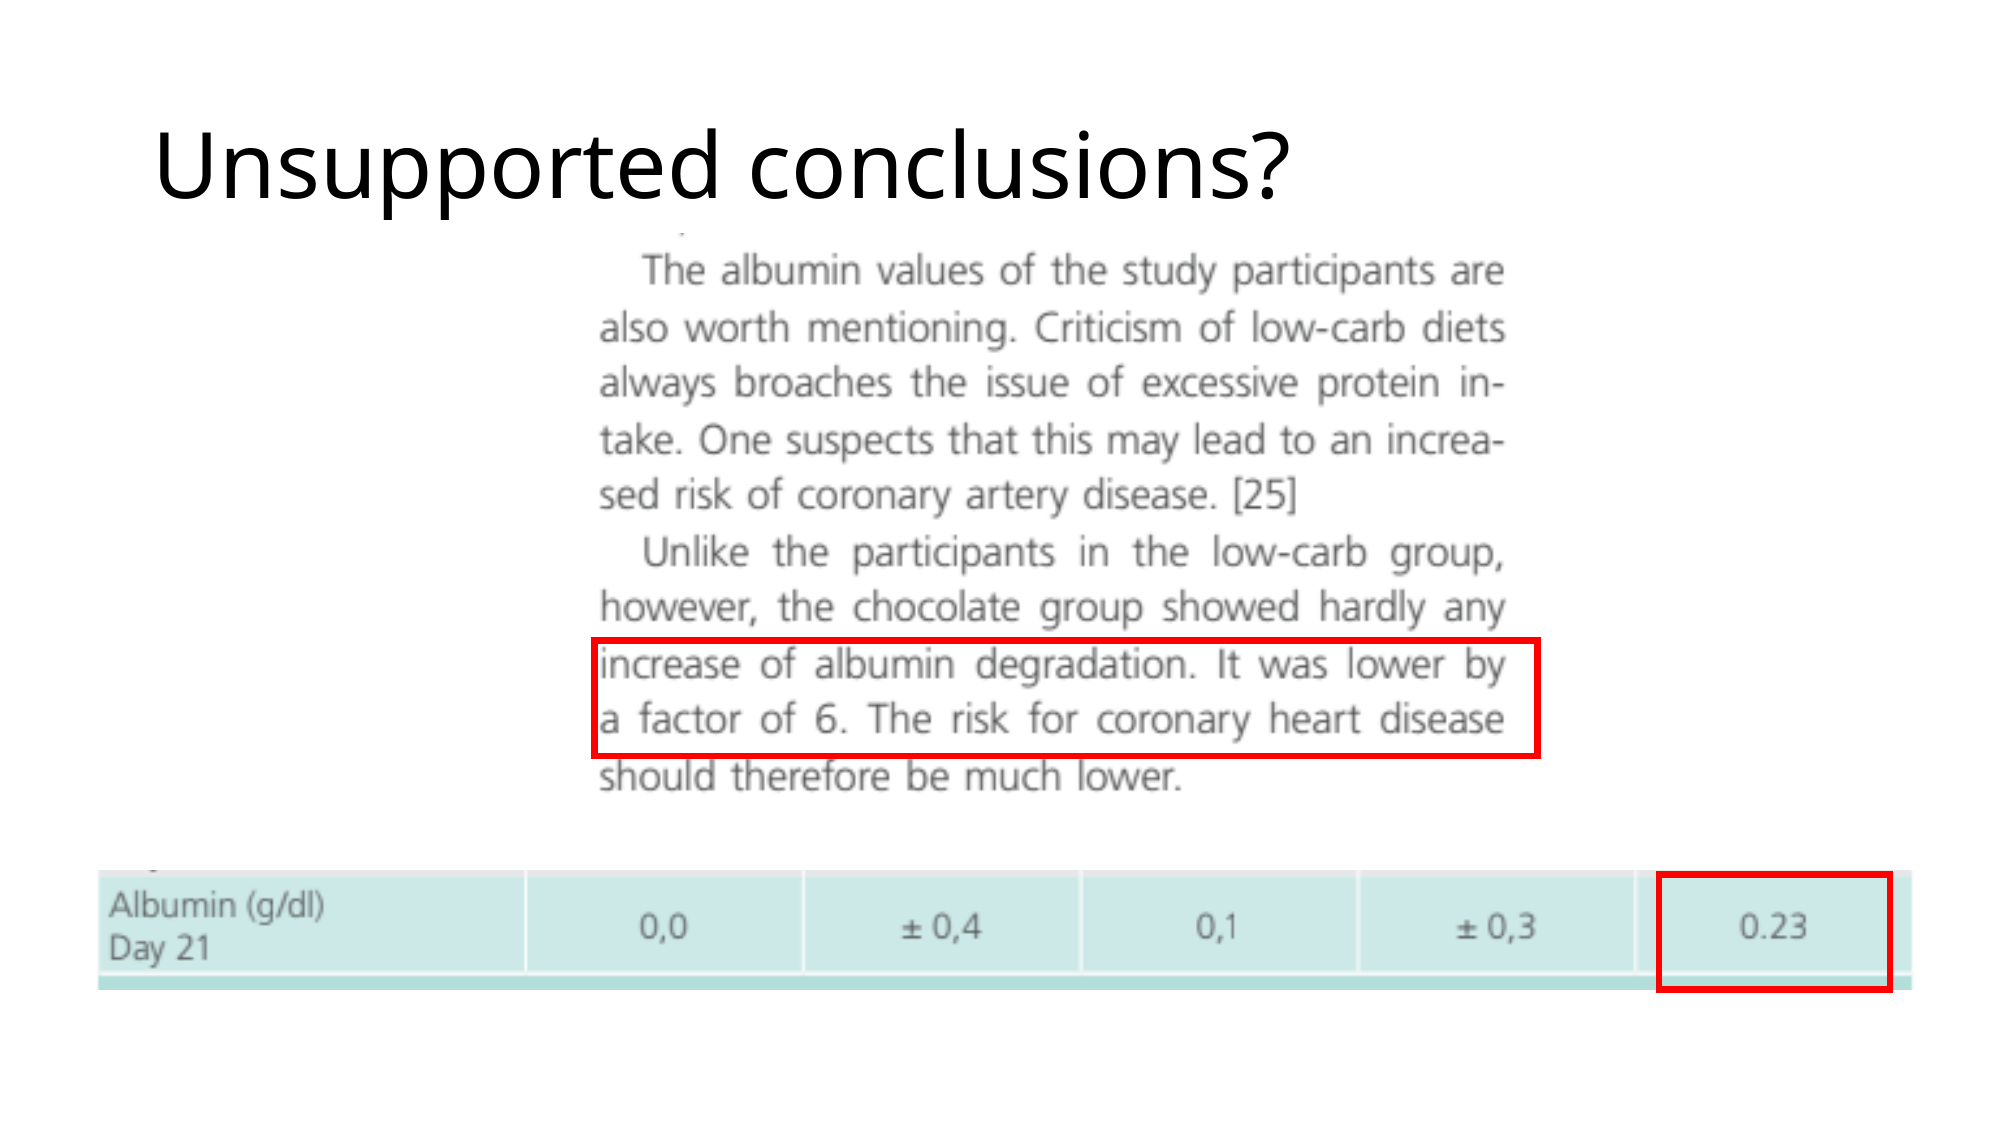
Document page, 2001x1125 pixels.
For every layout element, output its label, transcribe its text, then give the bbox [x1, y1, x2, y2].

title Unsupported conclusions? [137, 59, 1863, 278]
picture [536, 233, 1538, 799]
picture [62, 870, 1931, 990]
